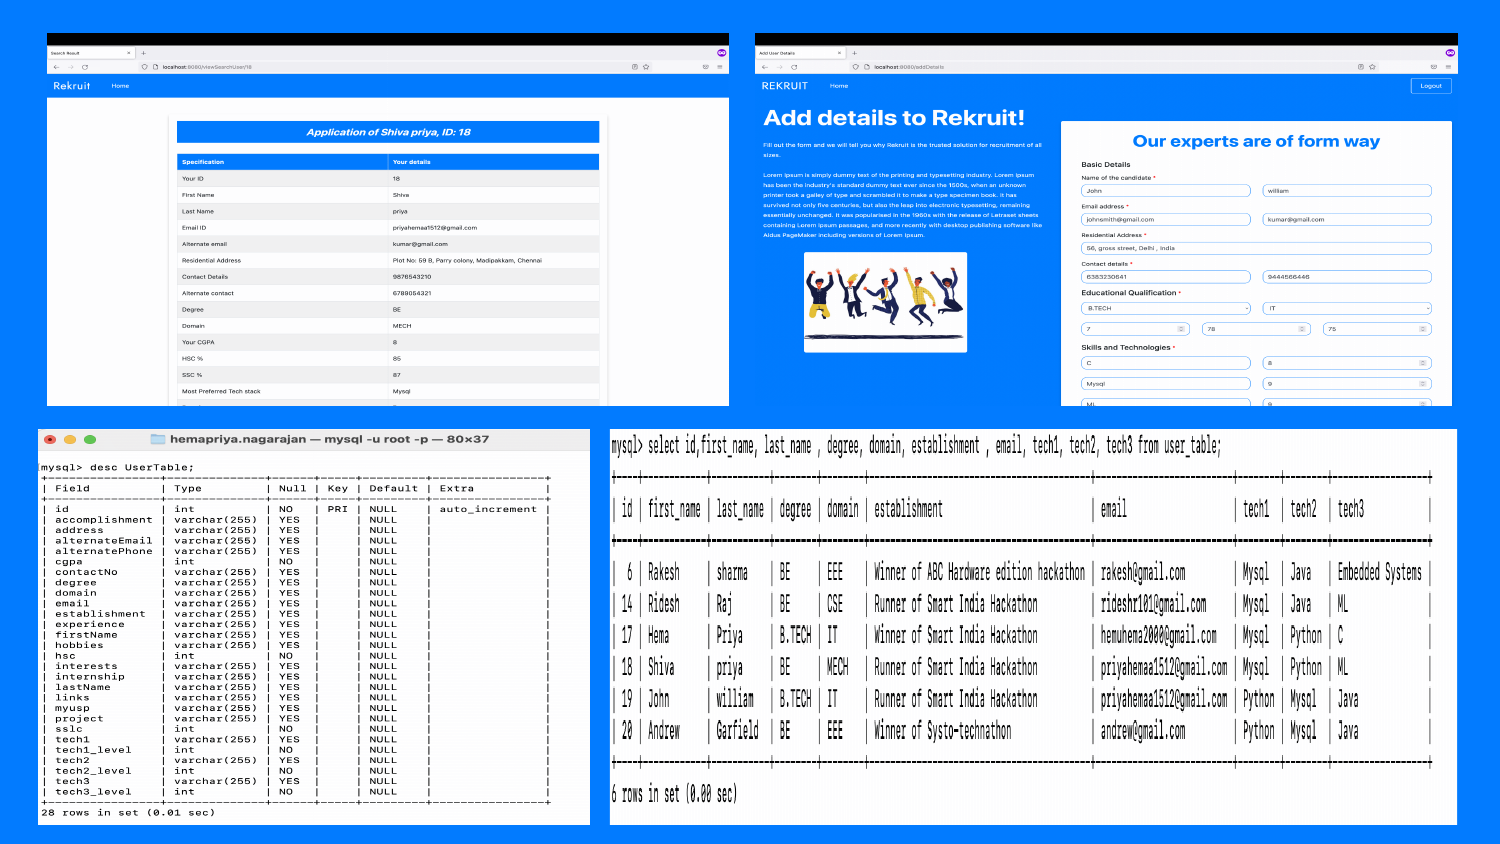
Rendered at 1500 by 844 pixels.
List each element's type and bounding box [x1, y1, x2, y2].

picture [609, 429, 1458, 826]
picture [38, 429, 591, 826]
picture [755, 33, 1458, 406]
picture [46, 33, 729, 406]
